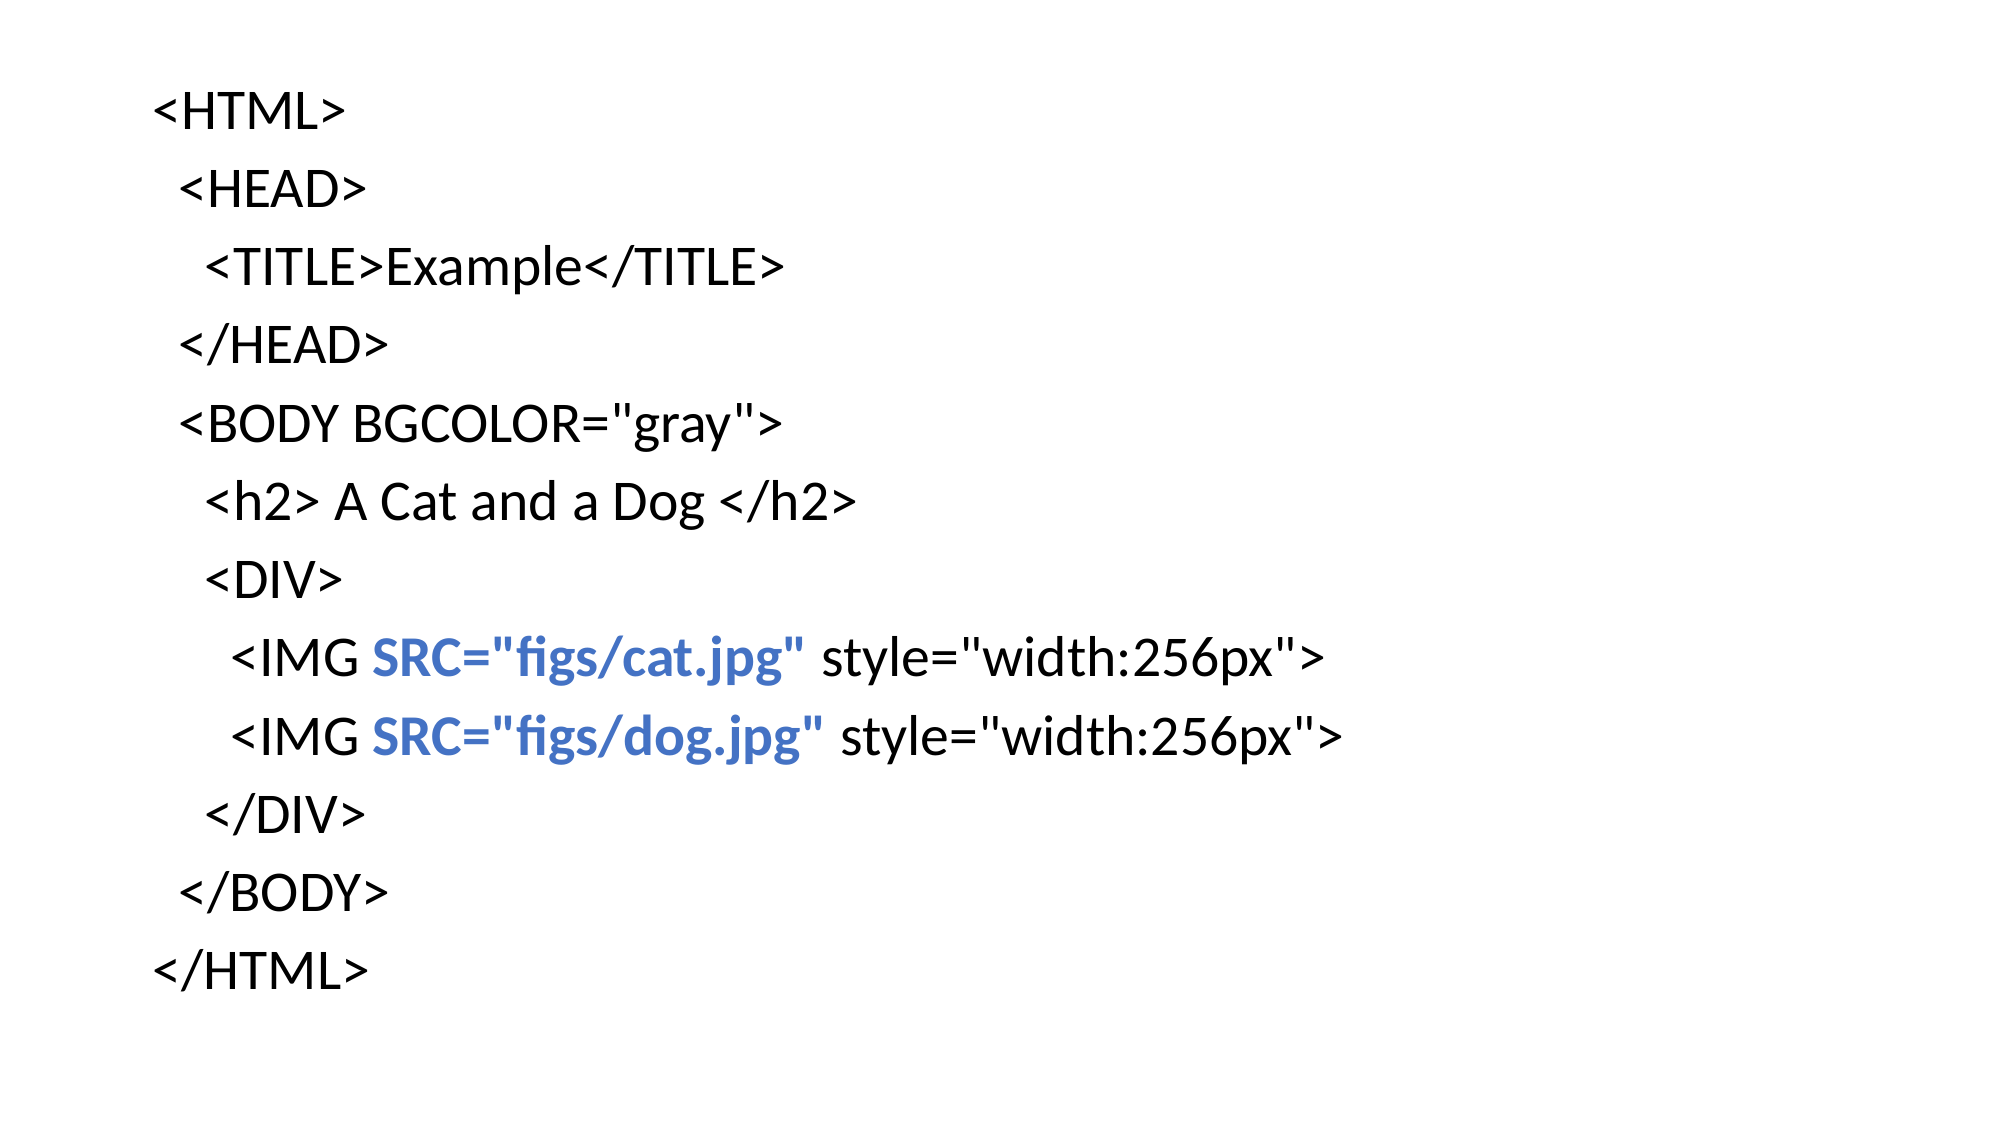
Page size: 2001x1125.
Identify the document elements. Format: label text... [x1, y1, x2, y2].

list <HTML> <HEAD> <TITLE>Example</TITLE> </HEAD> <BODY BGCOLOR="gray"> <h2> A Cat and a Dog </h2> <DIV> <IMG SRC="figs/cat.jpg" style="width:256px"> <IMG SRC="figs/dog.jpg" style="width:256px"> </DIV> </BODY> </HTML> [137, 71, 1863, 1014]
